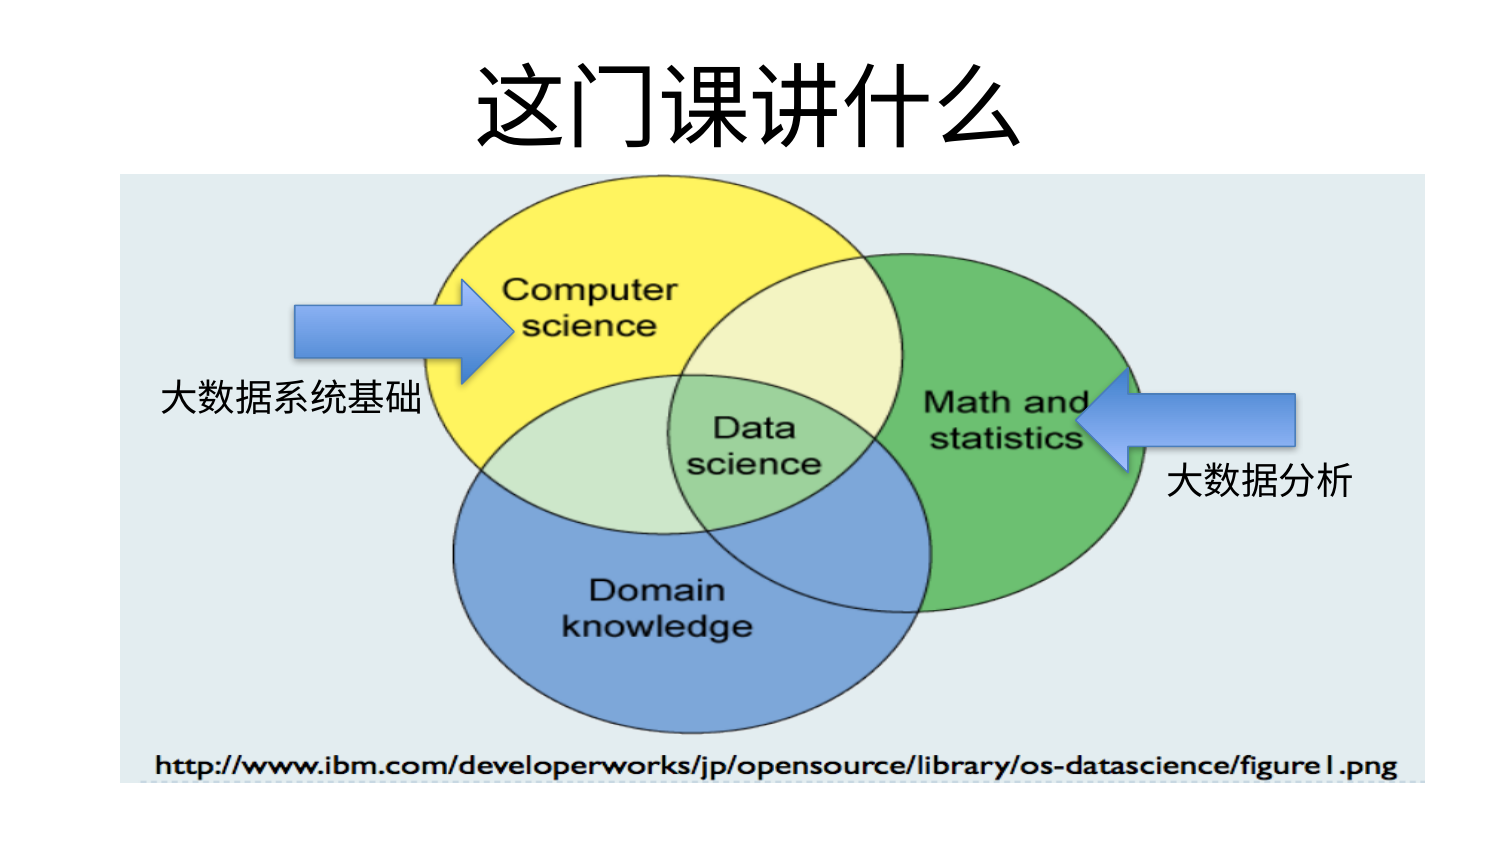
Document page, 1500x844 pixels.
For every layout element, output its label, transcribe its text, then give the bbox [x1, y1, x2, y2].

picture [120, 174, 1426, 784]
title 这门课讲什么 [75, 33, 1425, 175]
